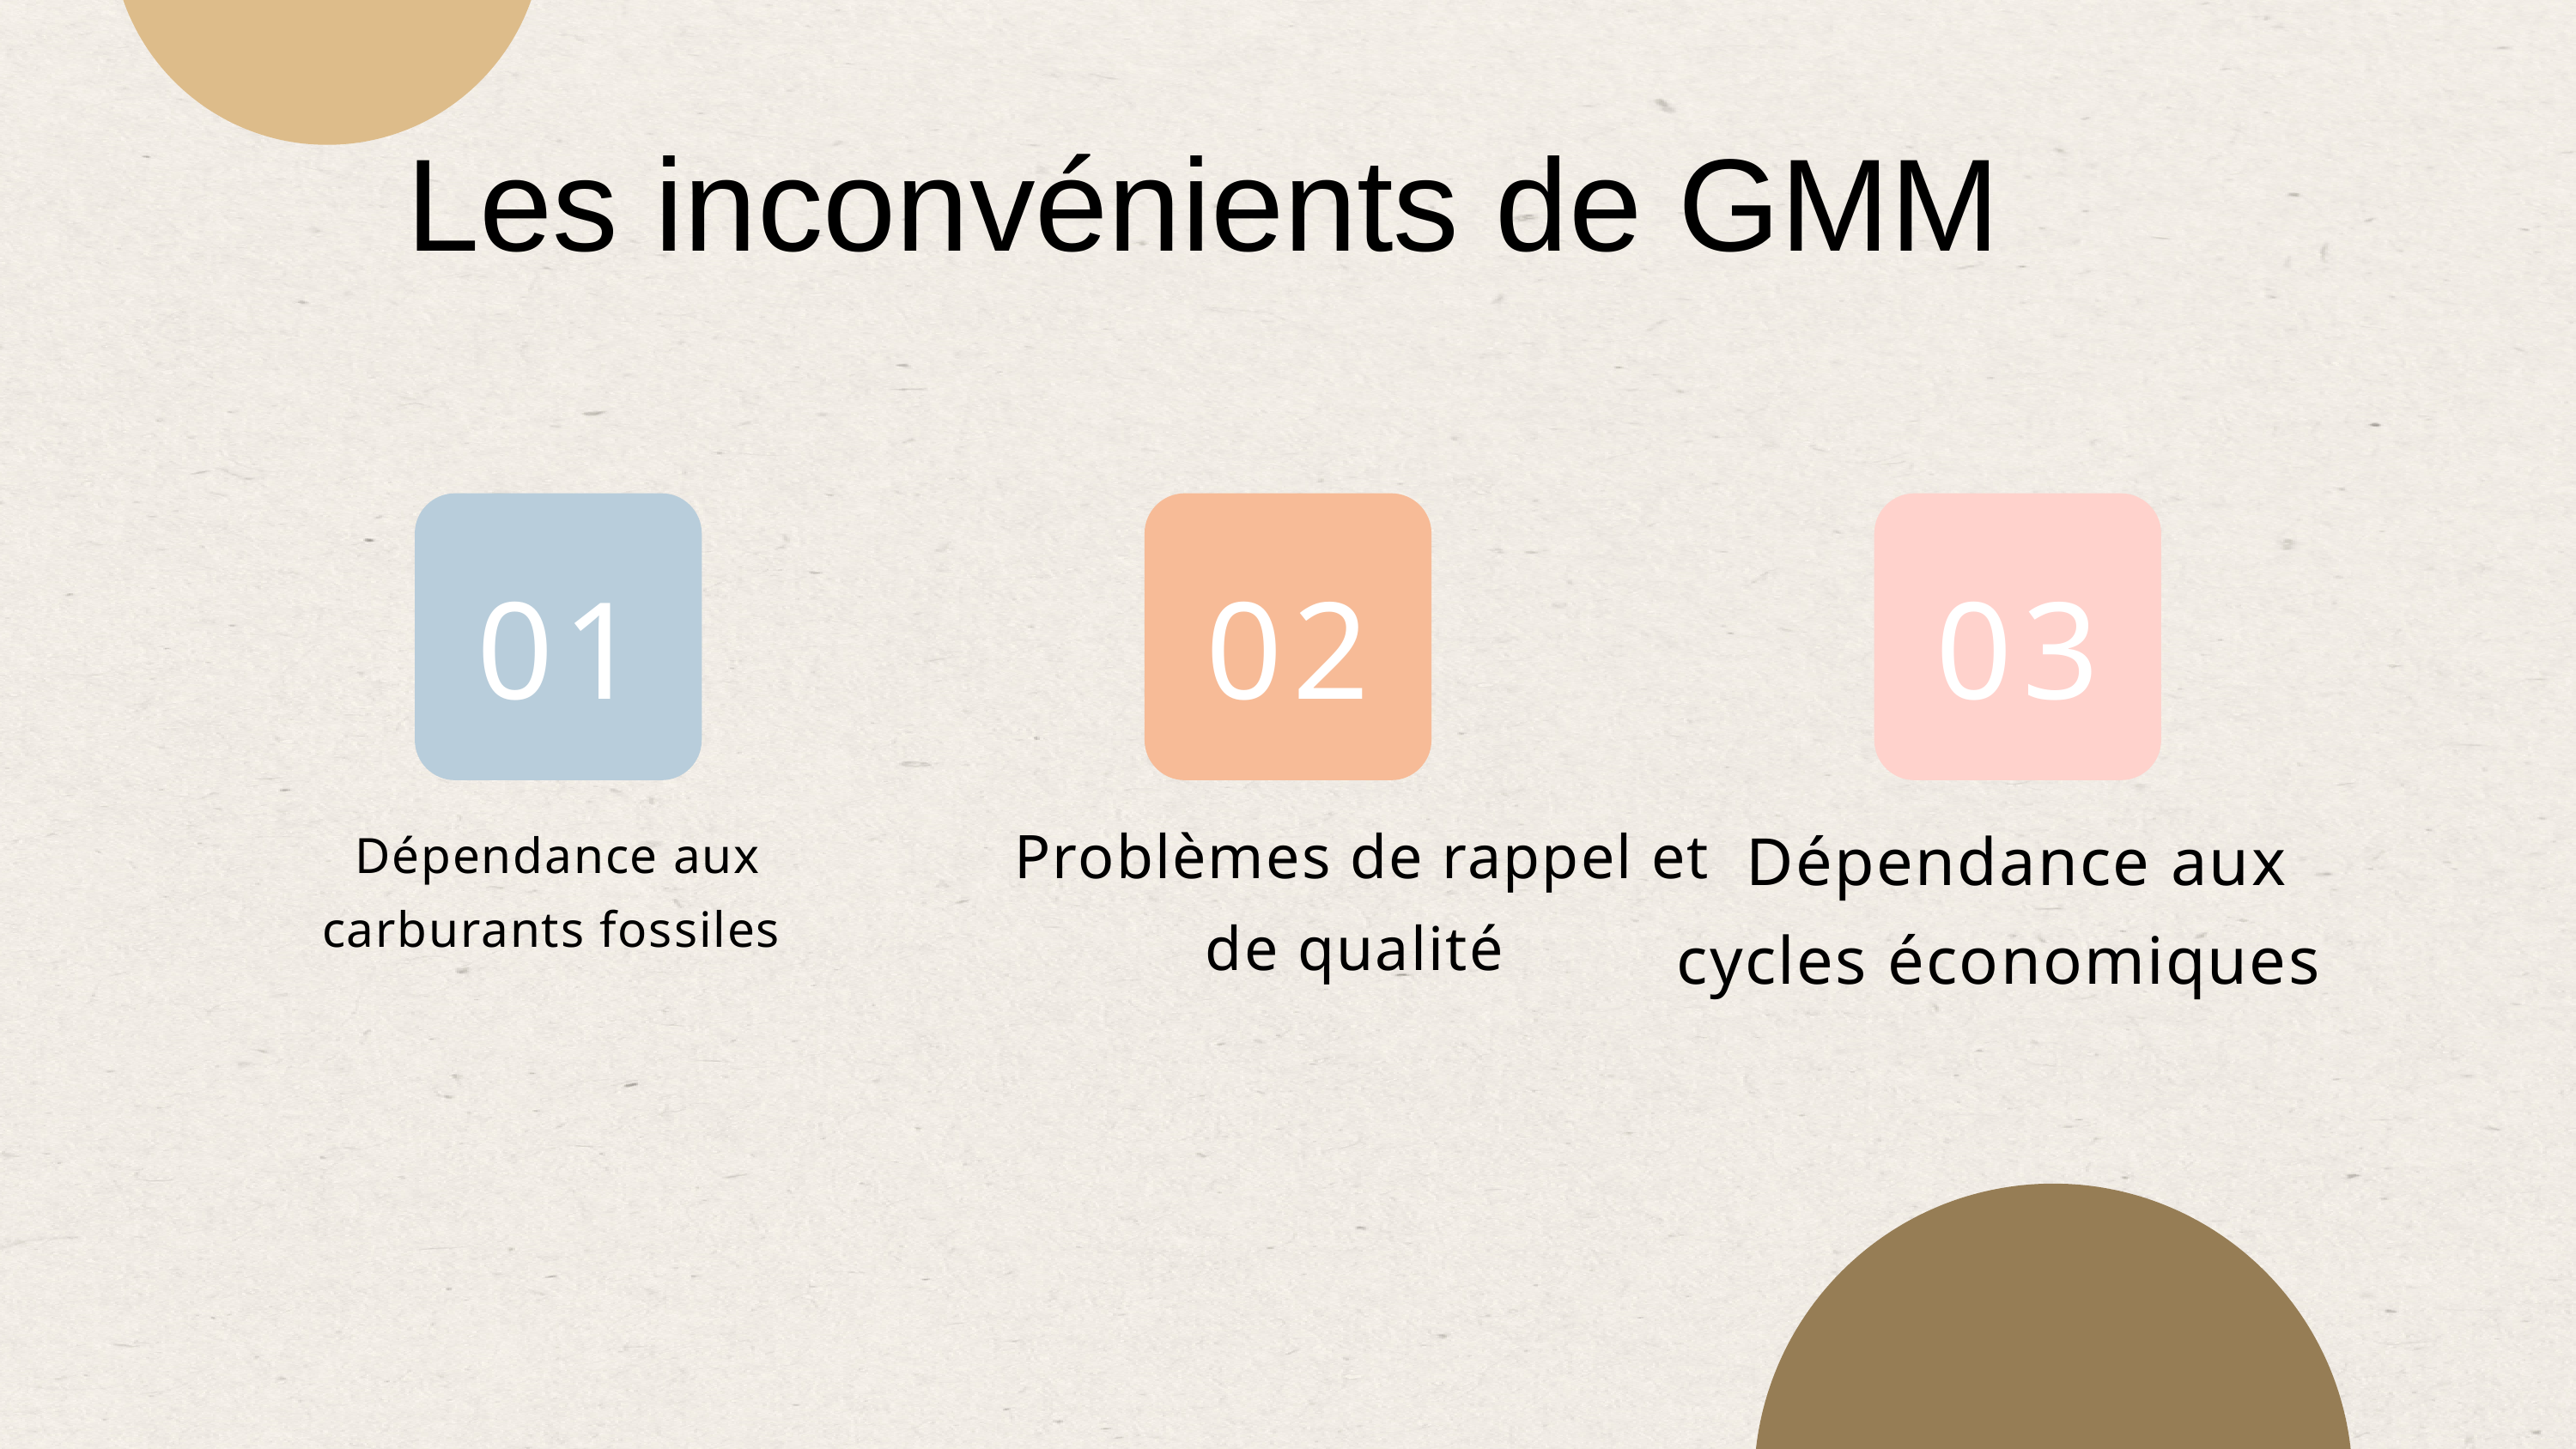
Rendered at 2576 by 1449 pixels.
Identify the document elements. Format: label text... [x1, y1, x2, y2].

text_box Dépendance aux cycles économiques [1663, 799, 2372, 997]
text_box Les inconvénients de GMM [389, 94, 2020, 278]
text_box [1753, 1183, 2354, 1449]
text_box Dépendance aux carburants fossiles [252, 809, 865, 957]
text_box [0, 0, 2576, 1449]
text_box Problèmes de rappel et de qualité [998, 799, 1663, 983]
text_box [1144, 493, 1432, 781]
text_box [1874, 493, 2162, 781]
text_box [111, 0, 544, 145]
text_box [414, 493, 702, 781]
